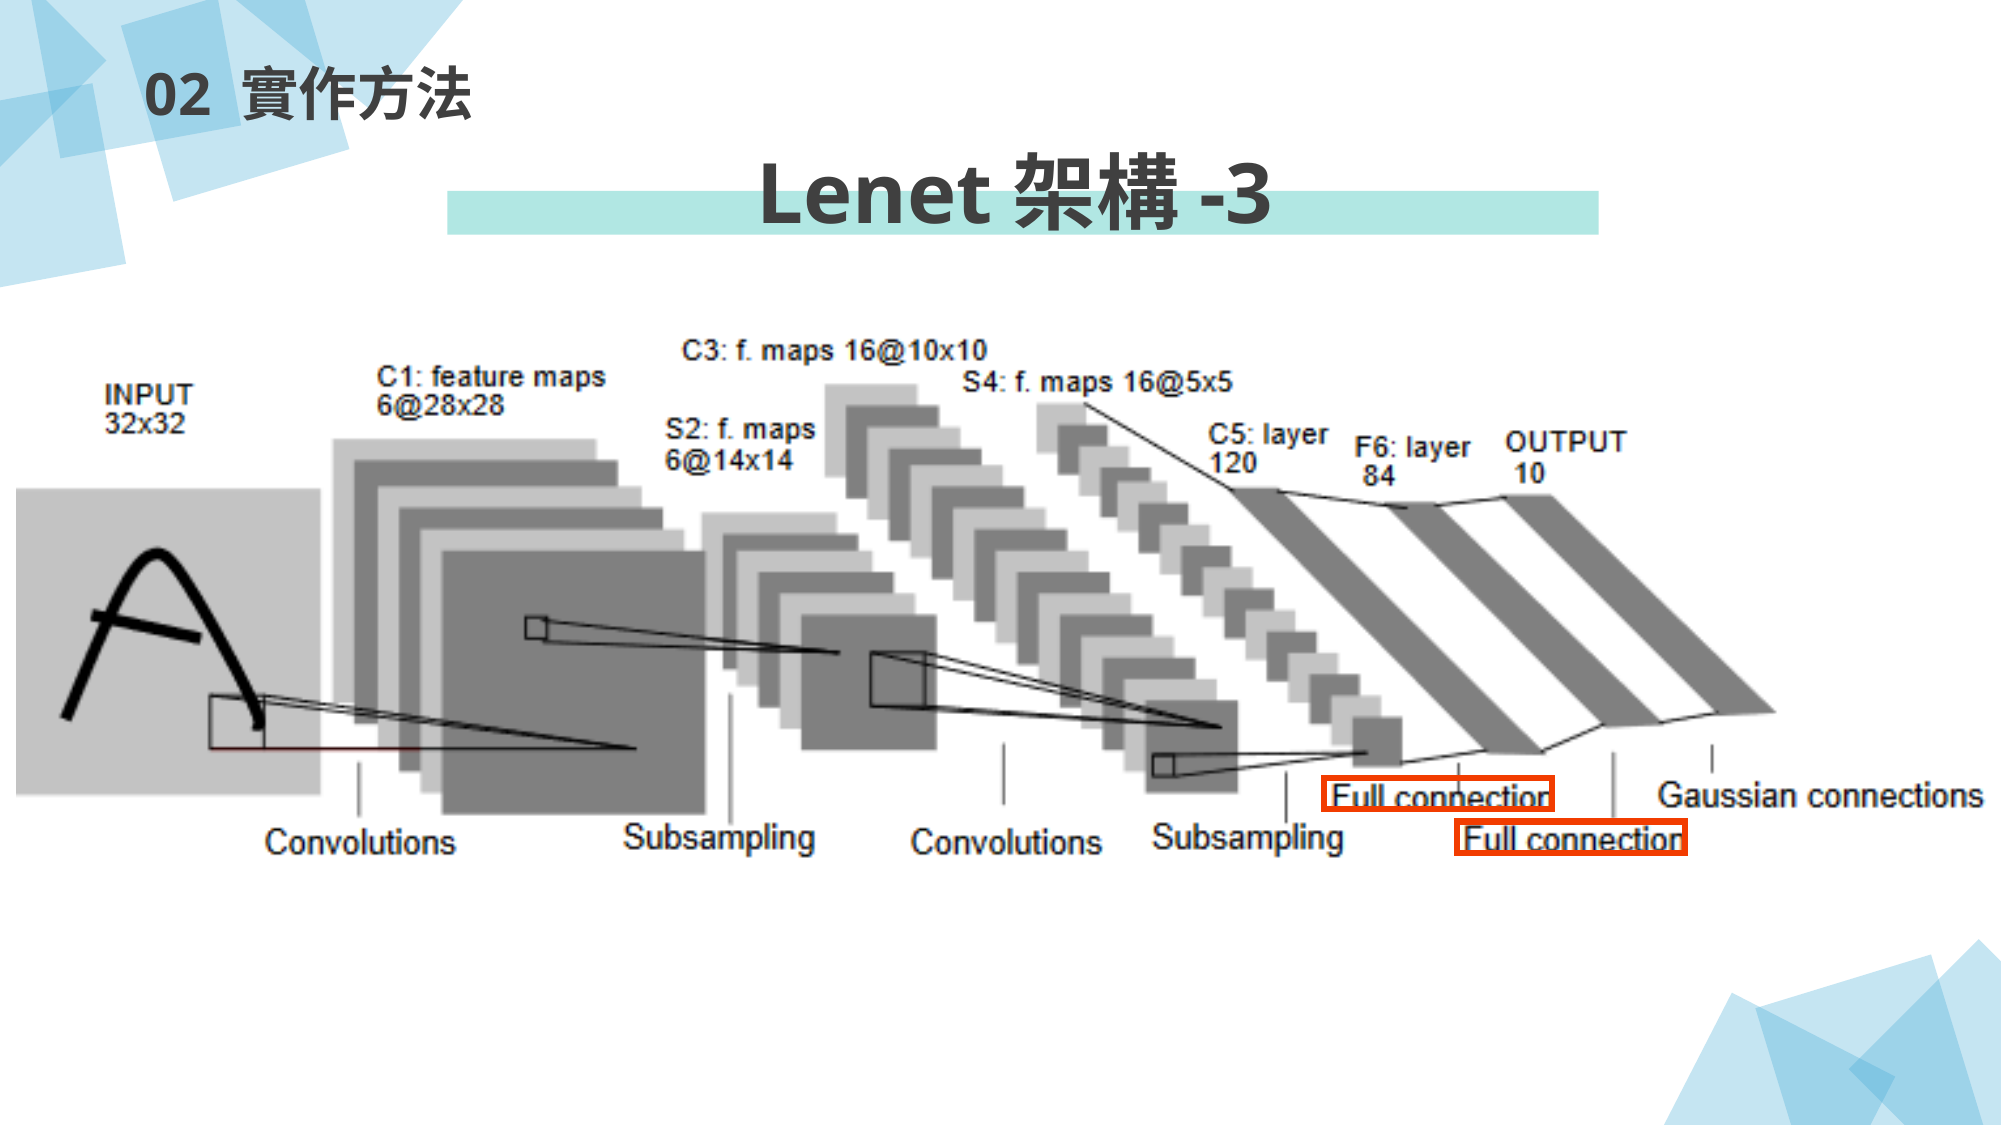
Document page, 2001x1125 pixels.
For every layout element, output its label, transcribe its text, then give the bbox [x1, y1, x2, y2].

picture [16, 314, 1989, 897]
text_box Lenet架構-3 [447, 132, 1583, 248]
list 02 實作方法 [129, 59, 714, 134]
text_box [1583, 190, 1600, 236]
